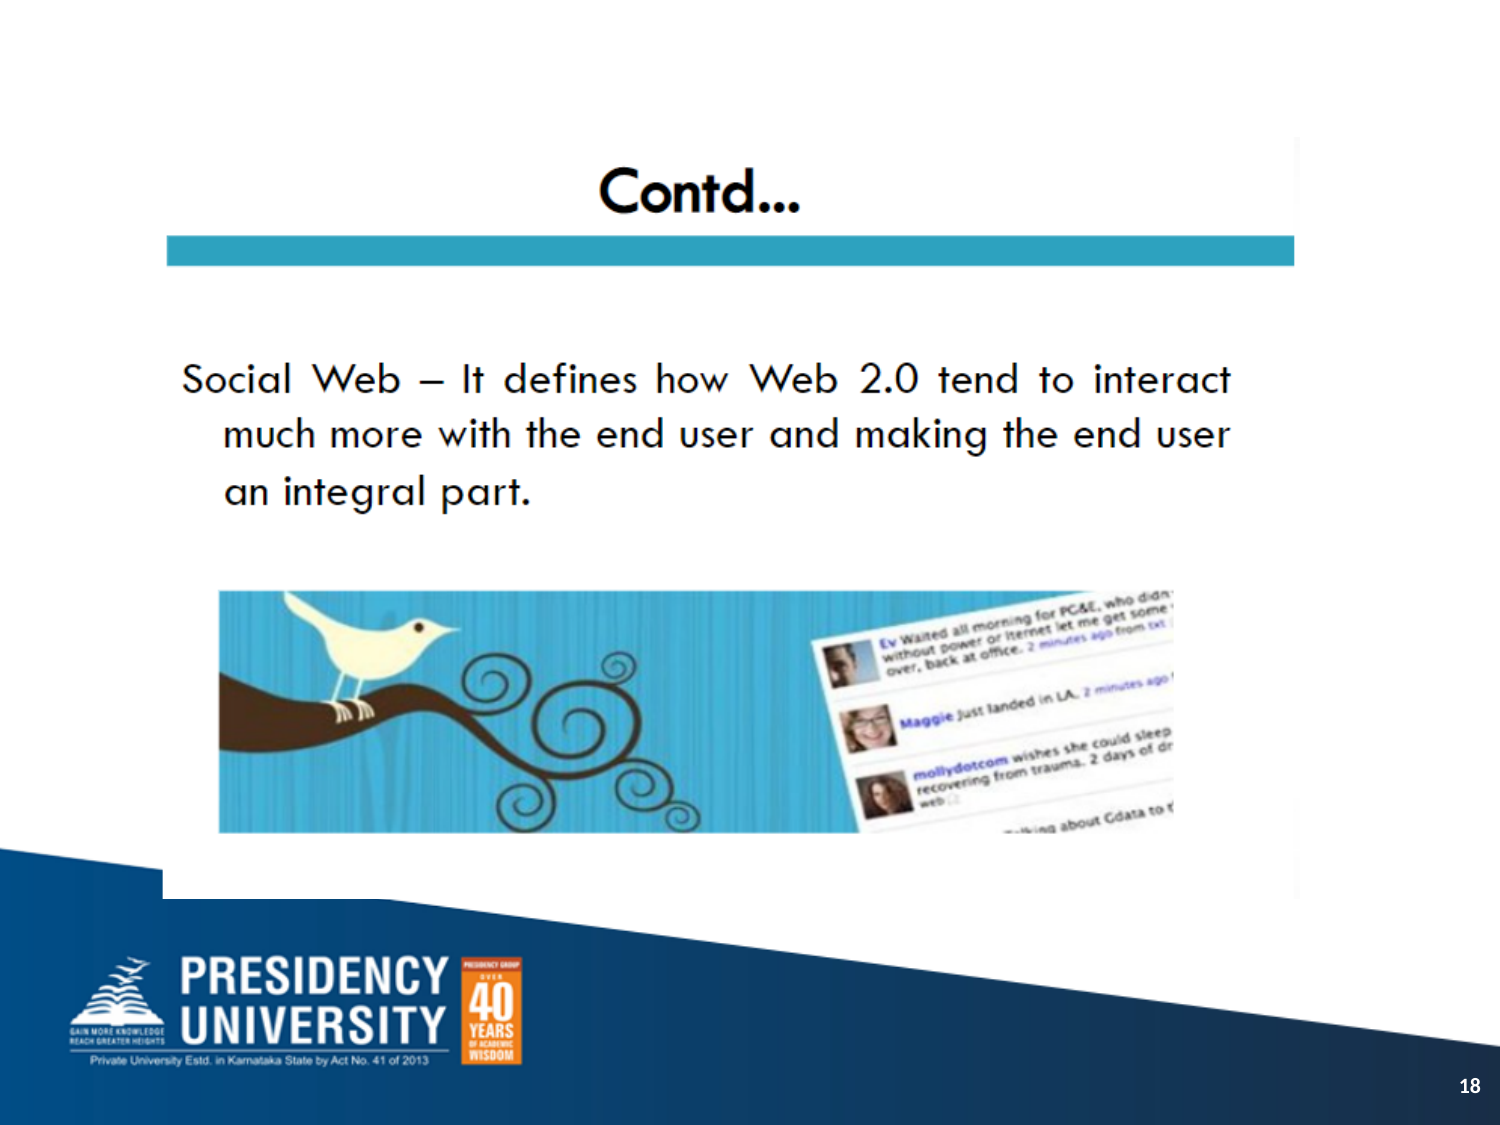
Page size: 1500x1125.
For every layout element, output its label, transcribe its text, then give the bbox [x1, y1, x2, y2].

picture [0, 845, 1500, 1125]
slide_number 18 [1158, 1054, 1496, 1115]
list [162, 137, 1300, 899]
